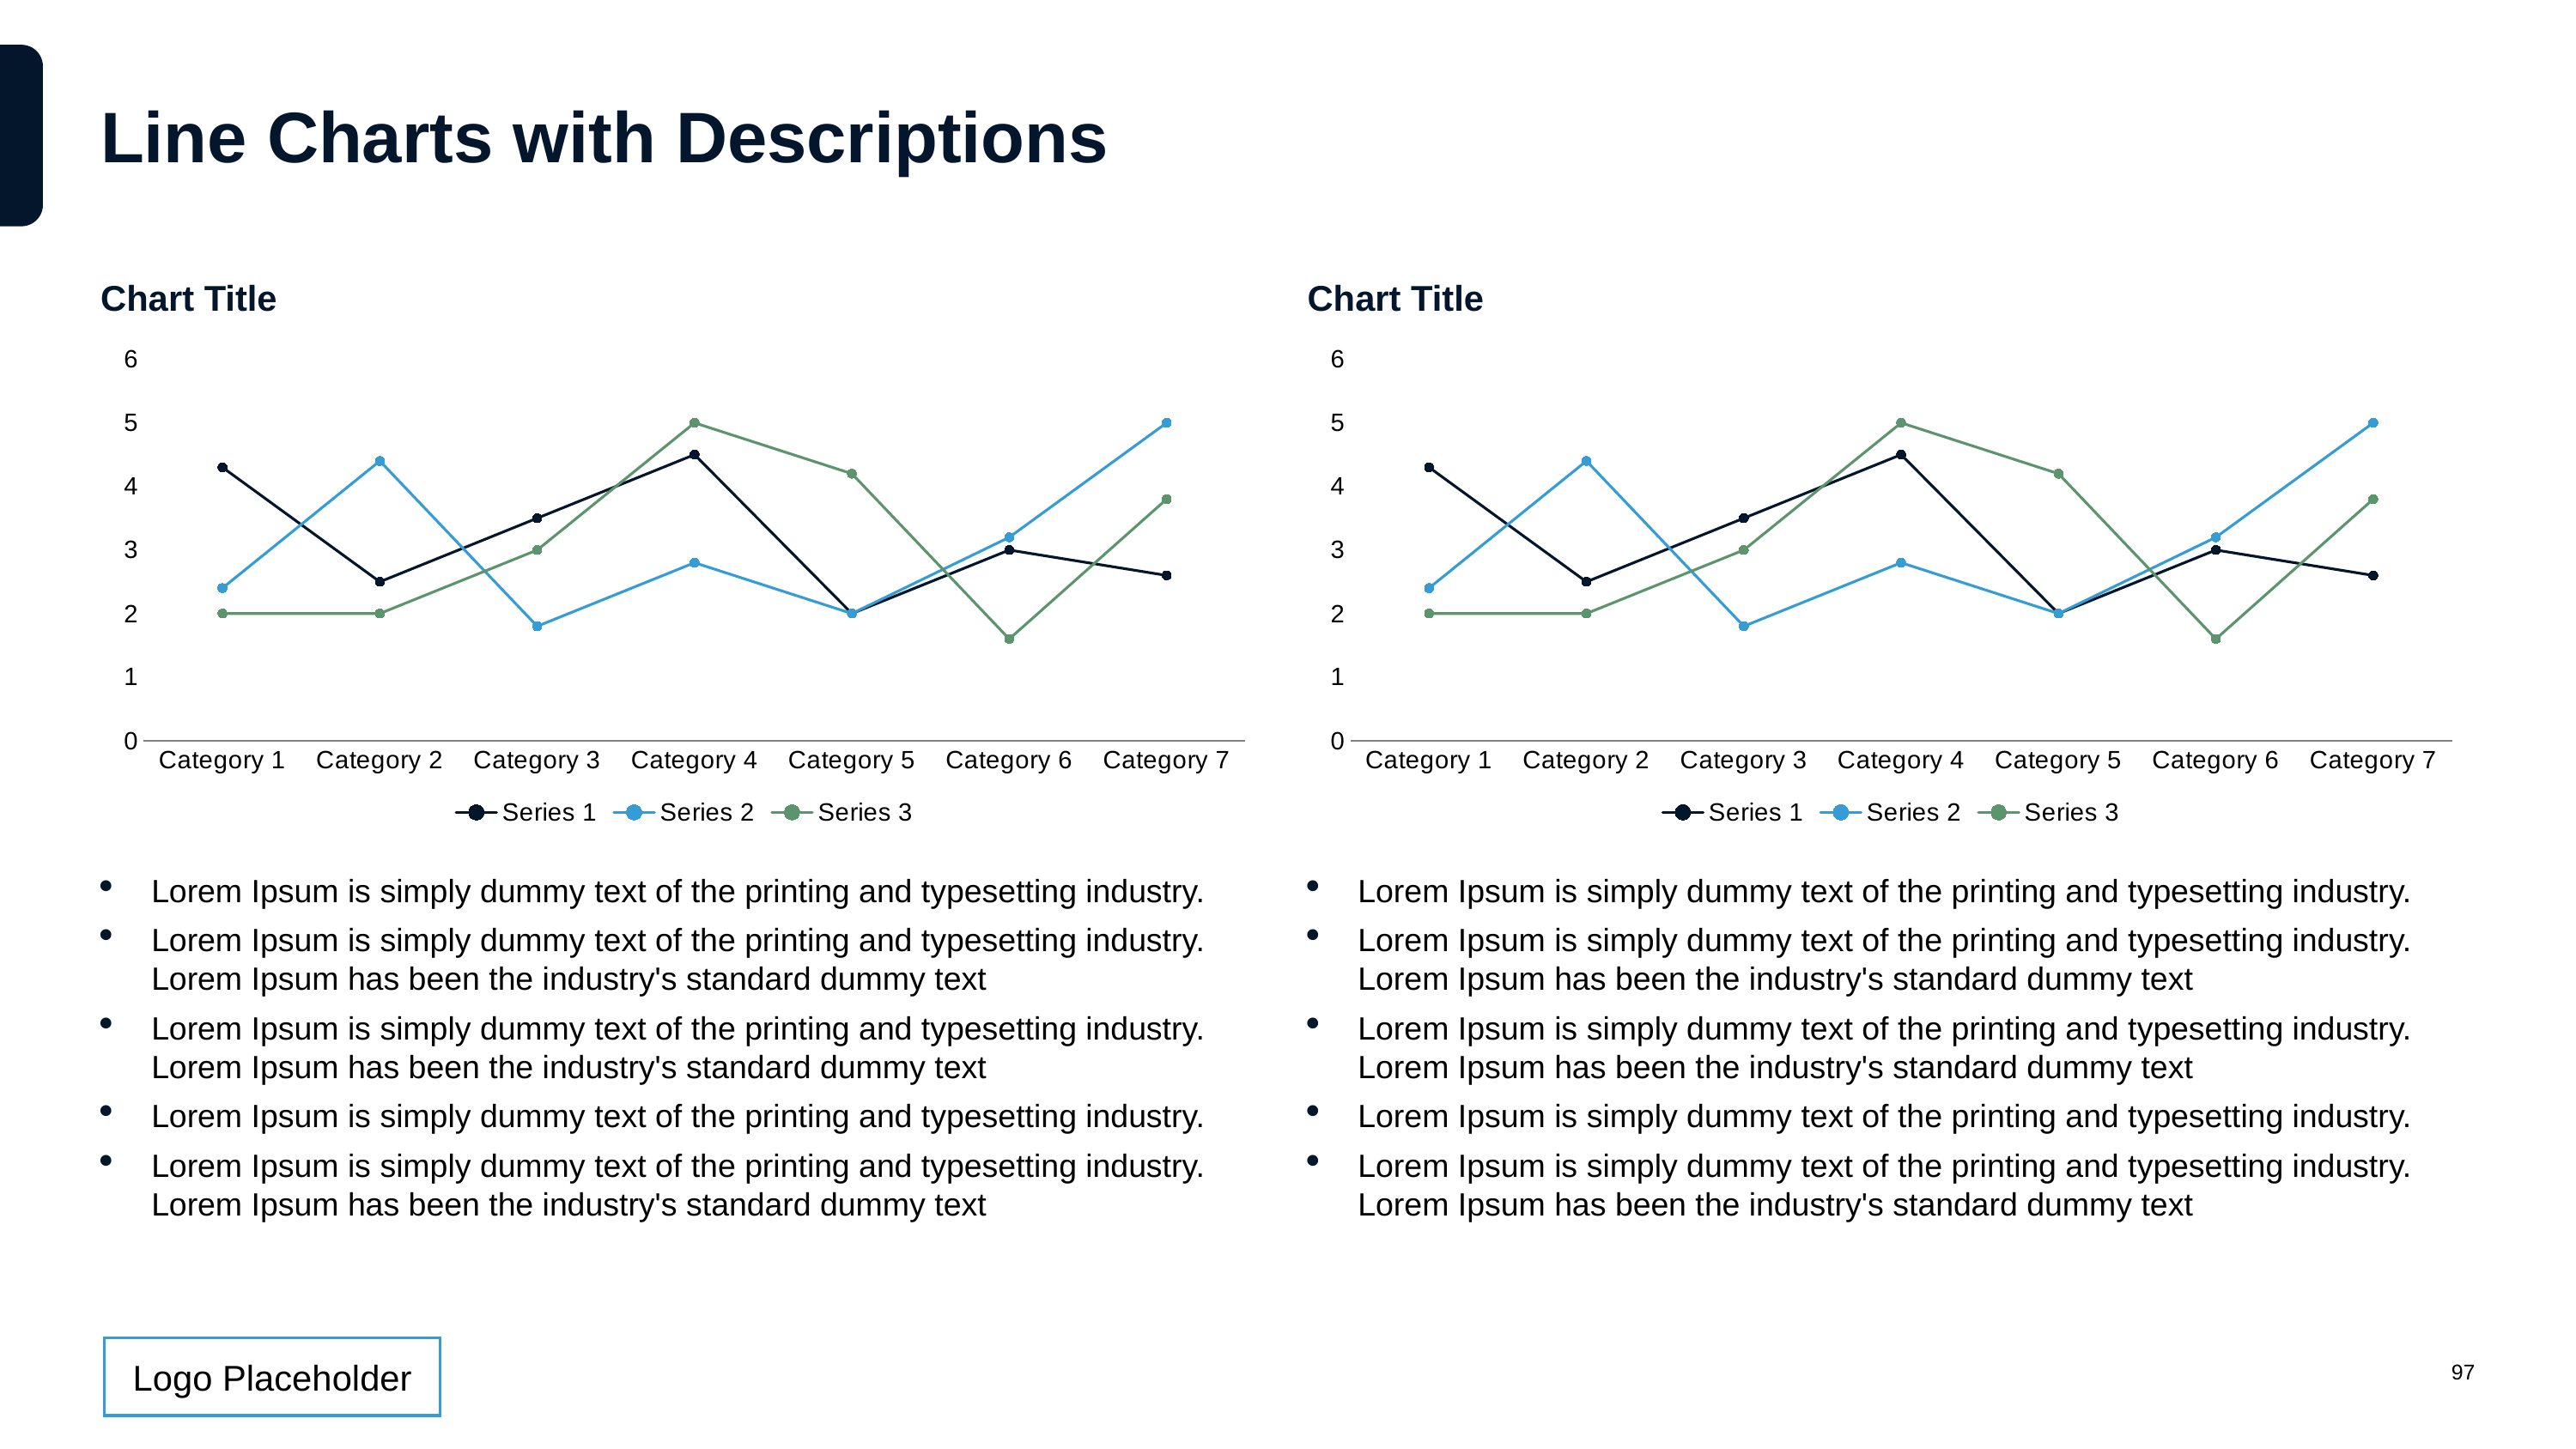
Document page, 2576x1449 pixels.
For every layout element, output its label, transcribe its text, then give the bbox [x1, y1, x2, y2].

list Lorem Ipsum is simply dummy text of the printing and typesetting industry. Lorem Ipsum is simply dummy text of the printing and typesetting industry. Lorem Ipsum has been the industry's standard dummy text Lorem Ipsum is simply dummy text of the printing and typesetting industry. Lorem Ipsum has been the industry's standard dummy text Lorem Ipsum is simply dummy text of the printing and typesetting industry. Lorem Ipsum is simply dummy text of the printing and typesetting industry. Lorem Ipsum has been the industry's standard dummy text [100, 870, 1269, 1449]
chart [100, 334, 1269, 833]
list Lorem Ipsum is simply dummy text of the printing and typesetting industry. Lorem Ipsum is simply dummy text of the printing and typesetting industry. Lorem Ipsum has been the industry's standard dummy text Lorem Ipsum is simply dummy text of the printing and typesetting industry. Lorem Ipsum has been the industry's standard dummy text Lorem Ipsum is simply dummy text of the printing and typesetting industry. Lorem Ipsum is simply dummy text of the printing and typesetting industry. Lorem Ipsum has been the industry's standard dummy text [1307, 870, 2476, 1449]
text_box Chart Title [1307, 275, 2431, 318]
text_box Chart Title [100, 275, 1224, 318]
slide_number 97 [2362, 1337, 2476, 1404]
chart [1306, 334, 2476, 833]
title Line Charts with Descriptions [100, 45, 2476, 223]
